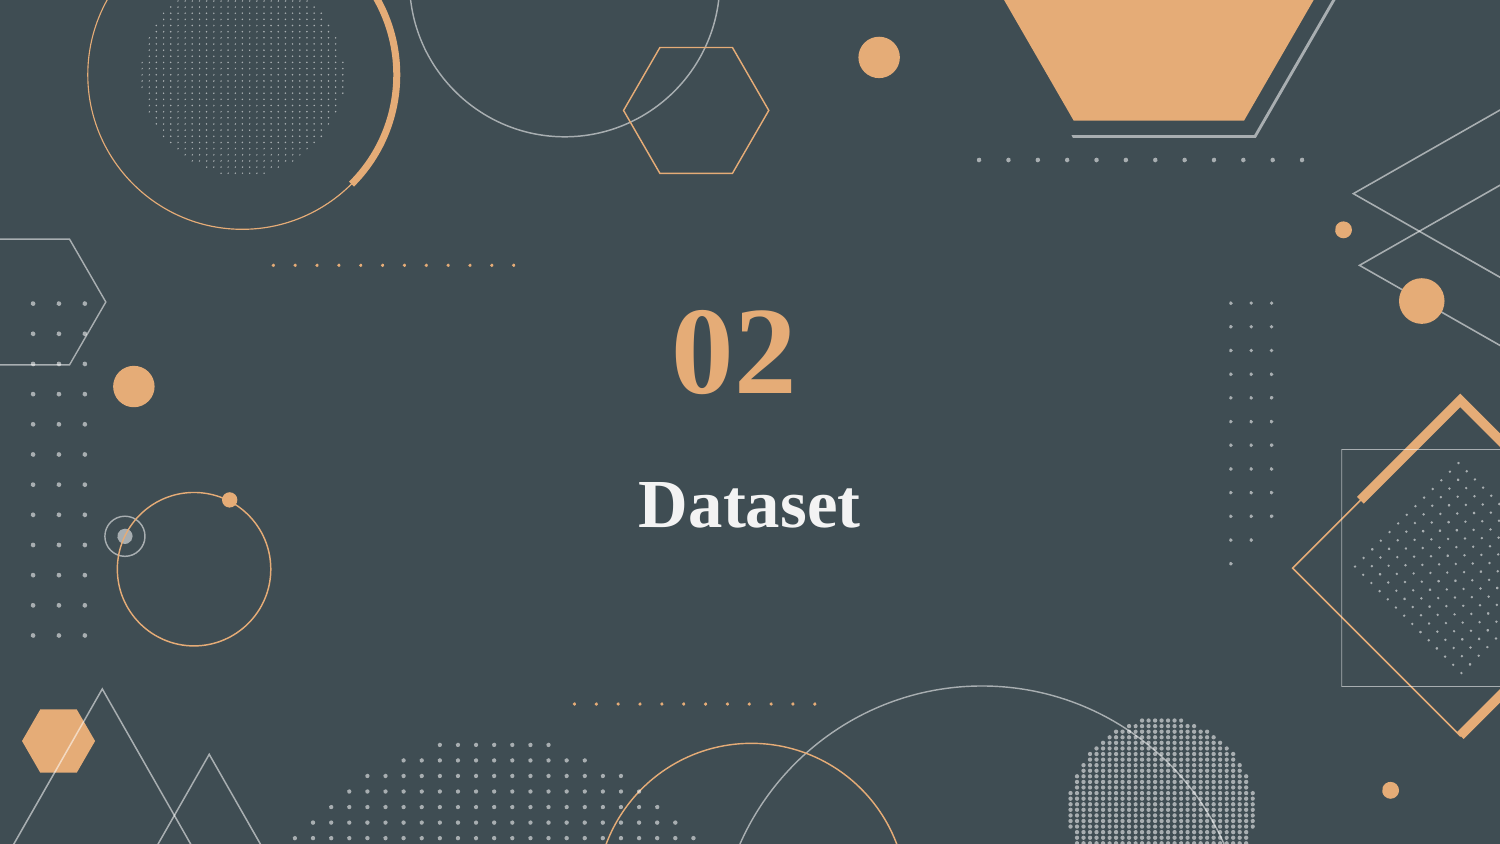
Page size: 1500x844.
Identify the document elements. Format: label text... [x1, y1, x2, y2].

title 02 [449, 175, 1051, 444]
subtitle Dataset [408, 444, 1092, 512]
